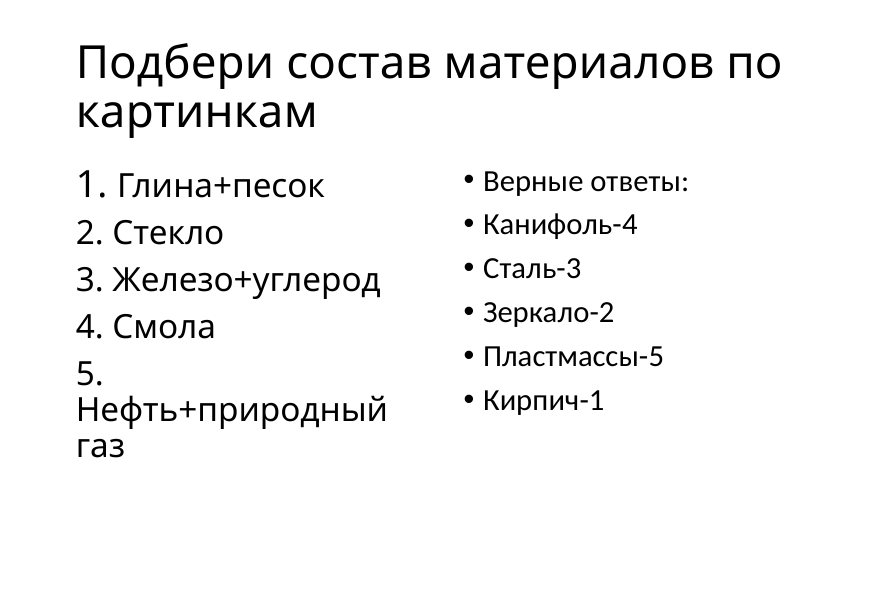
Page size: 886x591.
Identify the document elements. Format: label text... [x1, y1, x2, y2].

title Подбери состав материалов по картинкам [60, 31, 825, 146]
list 1. Глина+песок 2. Стекло 3. Железо+углерод 4. Смола 5. Нефть+природный газ [60, 157, 438, 532]
list Верные ответы: Канифоль-4 Сталь-3 Зеркало-2 Пластмассы-5 Кирпич-1 [448, 157, 826, 532]
